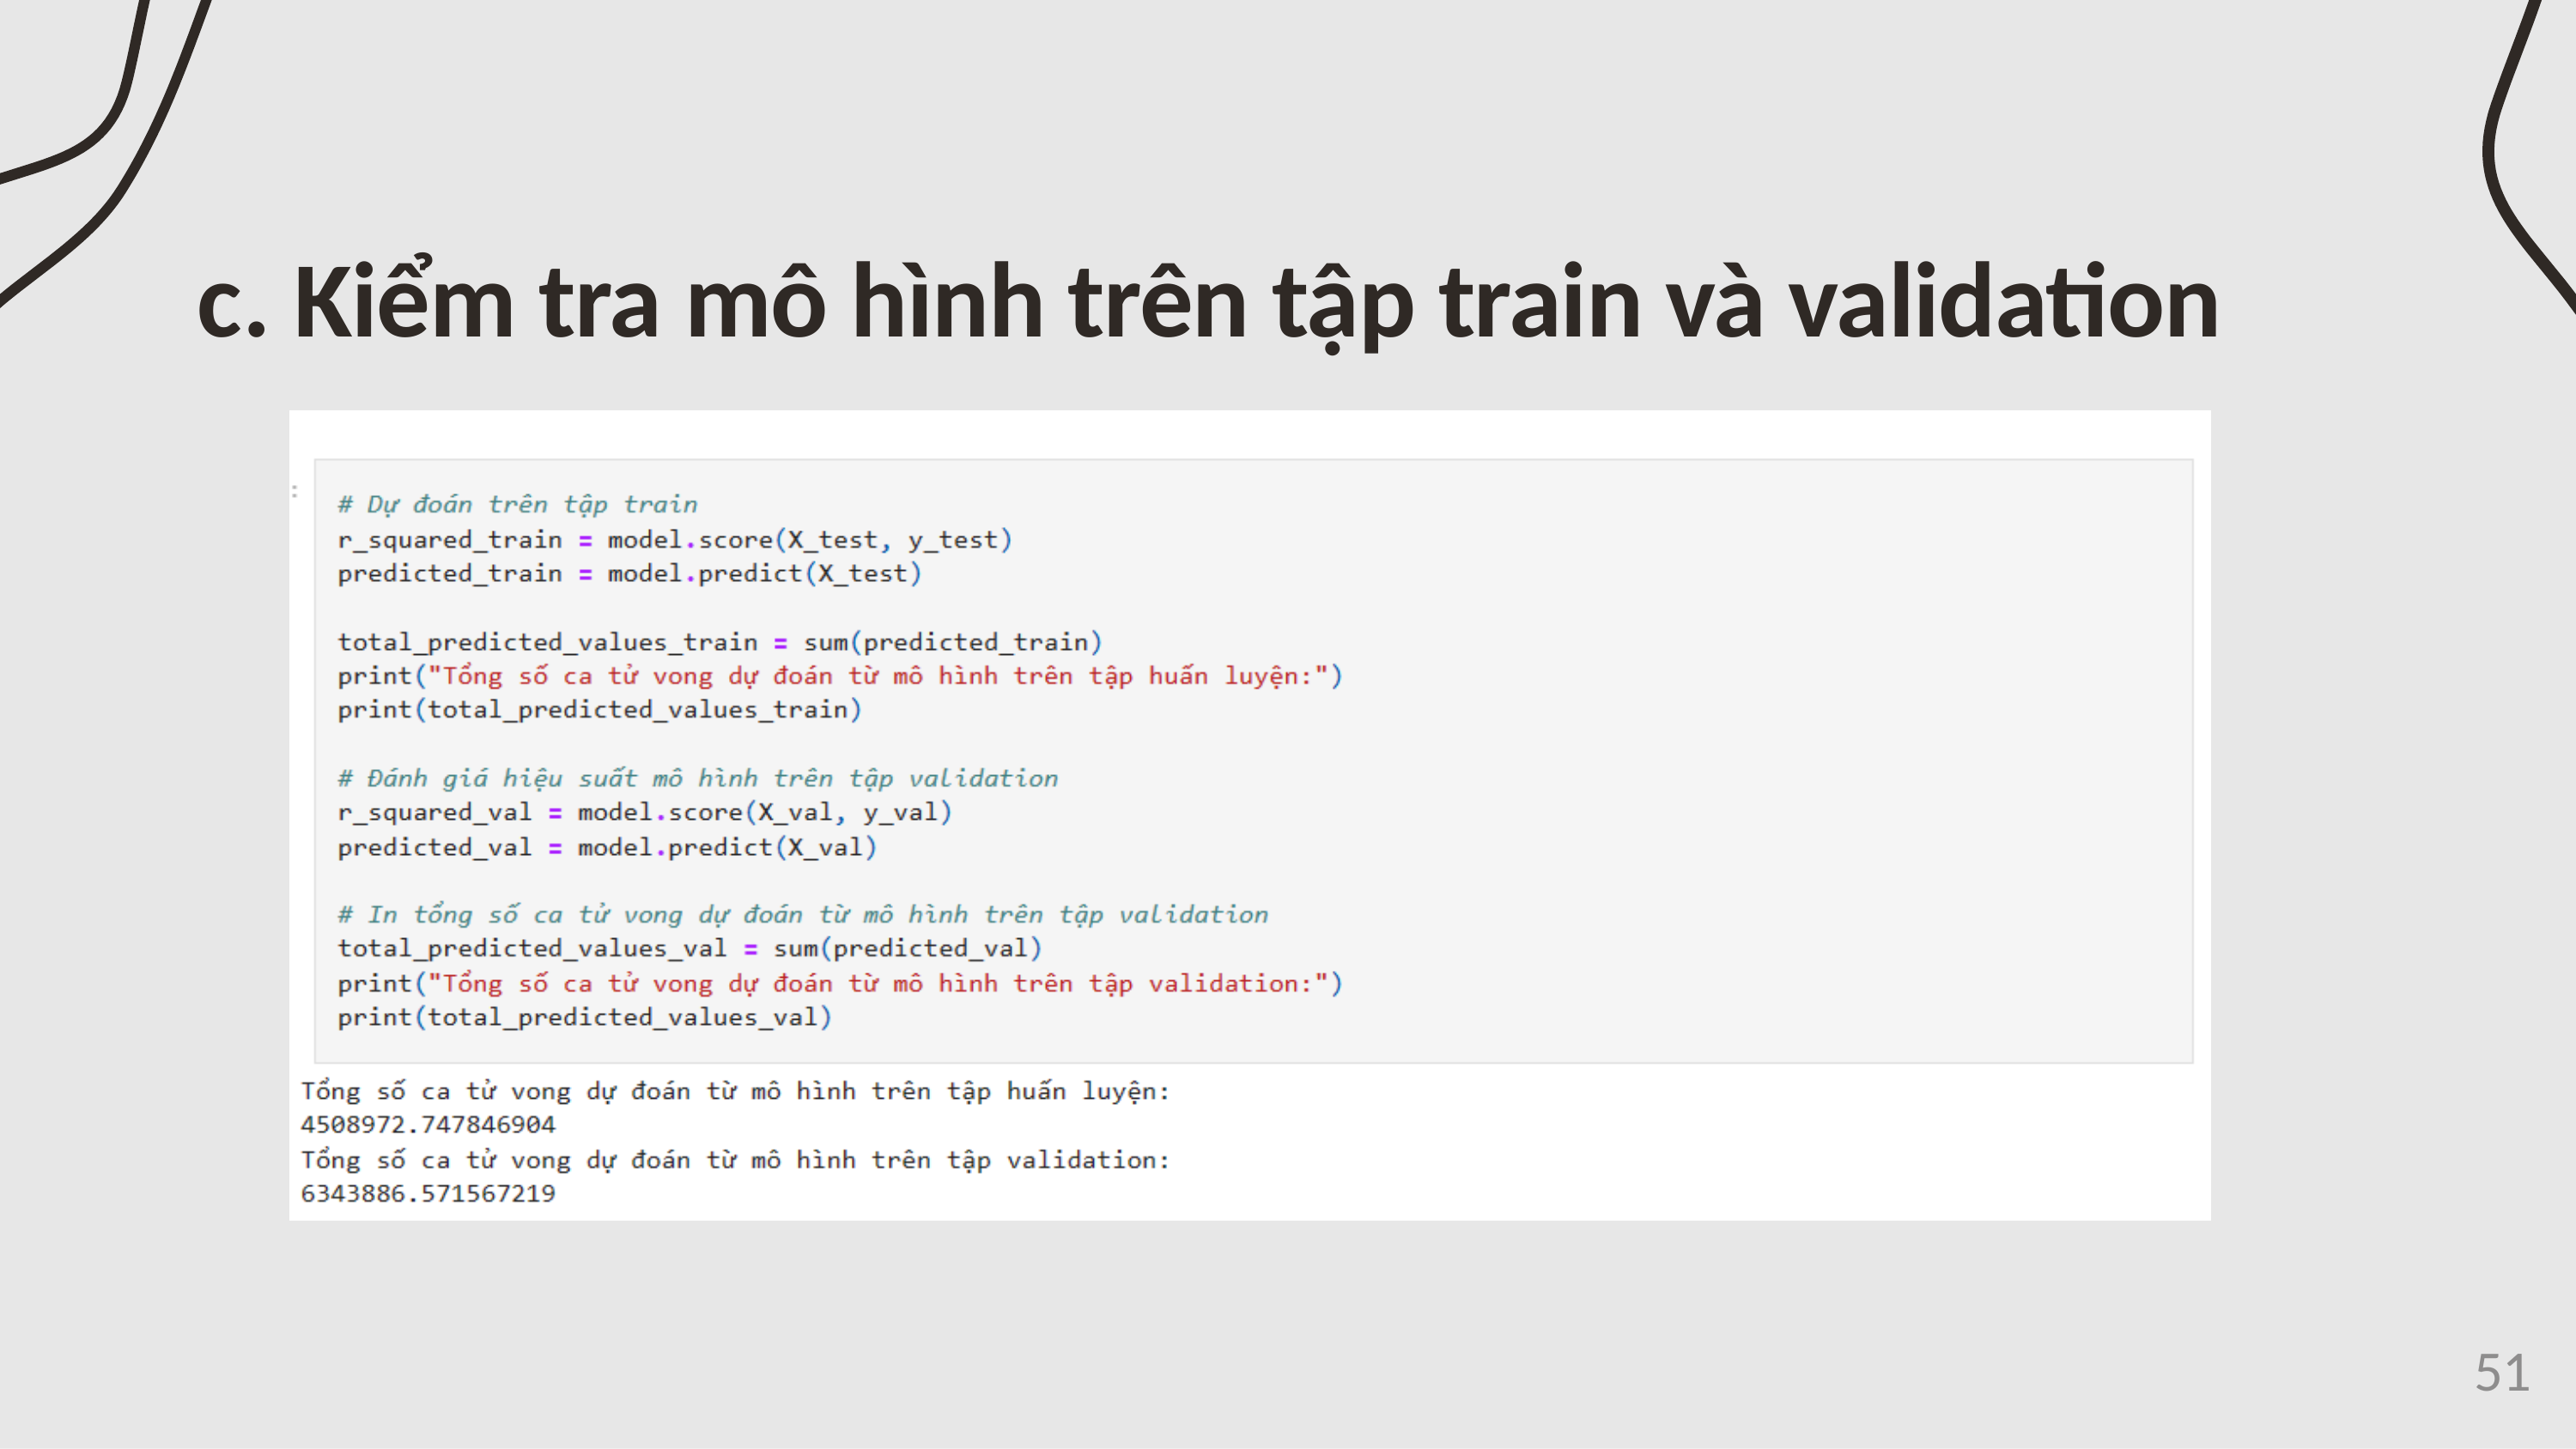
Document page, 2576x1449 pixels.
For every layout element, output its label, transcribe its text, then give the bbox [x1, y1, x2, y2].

title c. Kiểm tra mô hình trên tập train và validation [195, 227, 2394, 472]
slide_number 51 [2468, 1346, 2540, 1449]
picture [289, 410, 2211, 1221]
